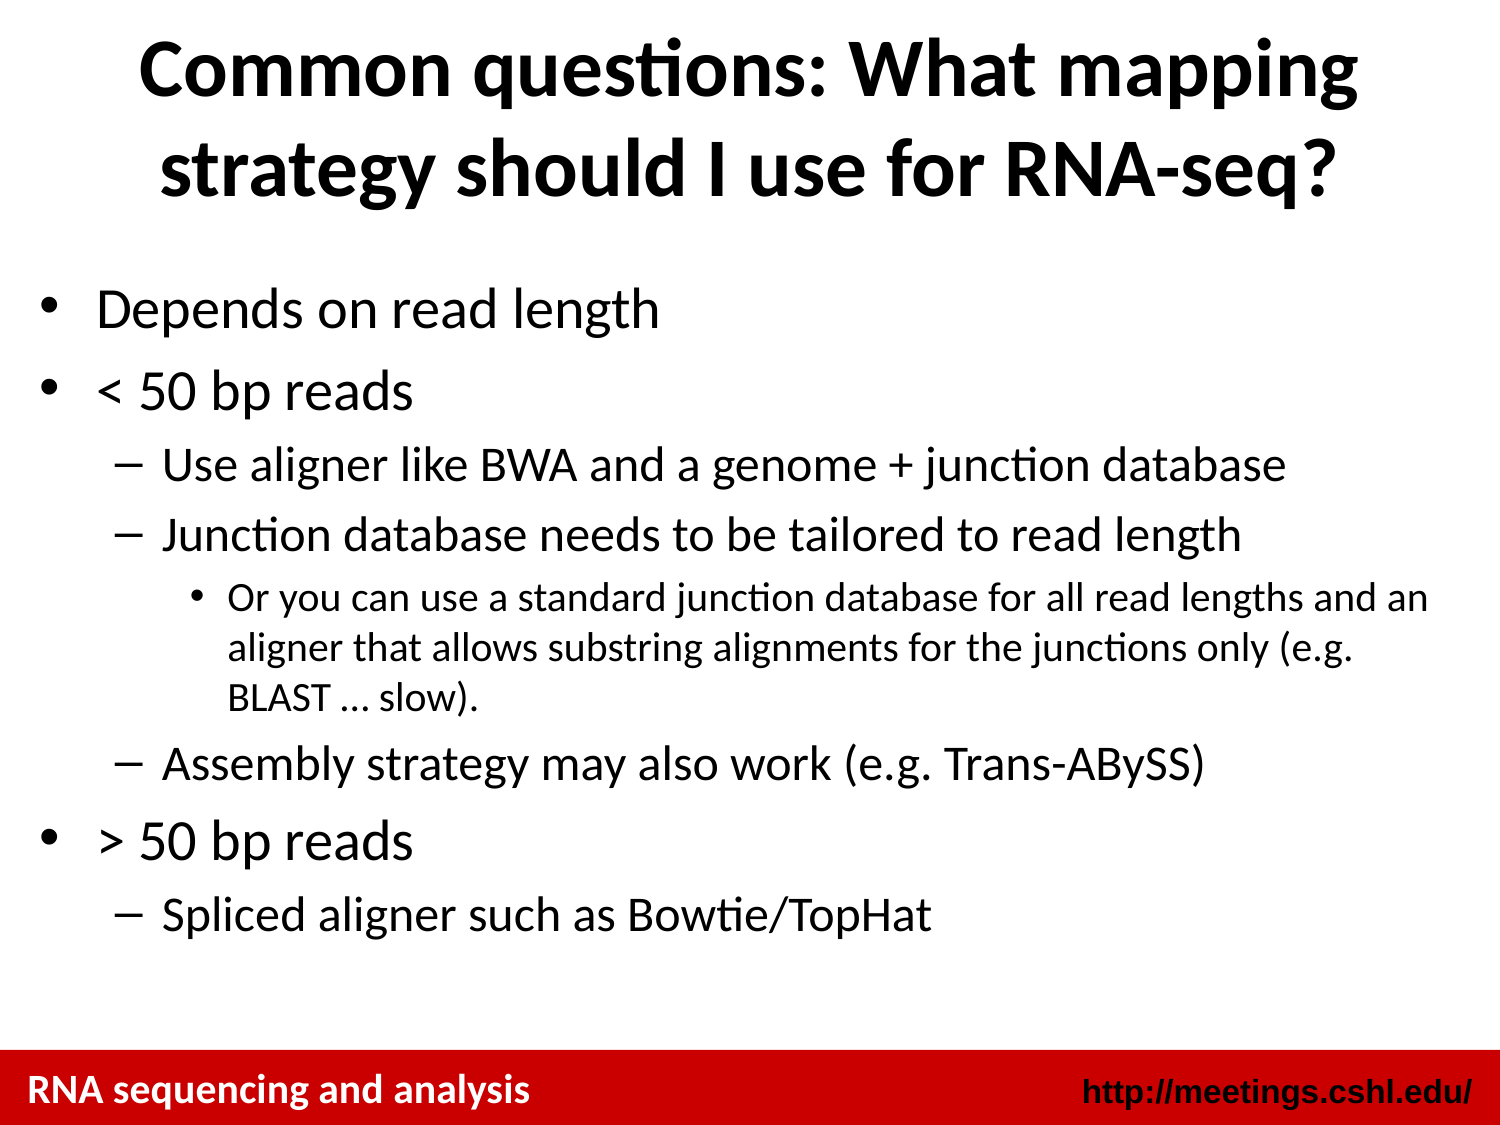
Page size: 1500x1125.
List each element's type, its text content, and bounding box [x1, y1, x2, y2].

list Depends on read length < 50 bp reads Use aligner like BWA and a genome + junction database Junction database needs to be tailored to read length Or you can use a standard junction database for all read lengths and an aligner that allows substring alignments for the junctions only (e.g. BLAST … slow). Assembly strategy may also work (e.g. Trans-ABySS) > 50 bp reads Spliced aligner such as Bowtie/TopHat [24, 262, 1475, 1025]
title Common questions: What mapping strategy should I use for RNA-seq? [24, 19, 1475, 207]
